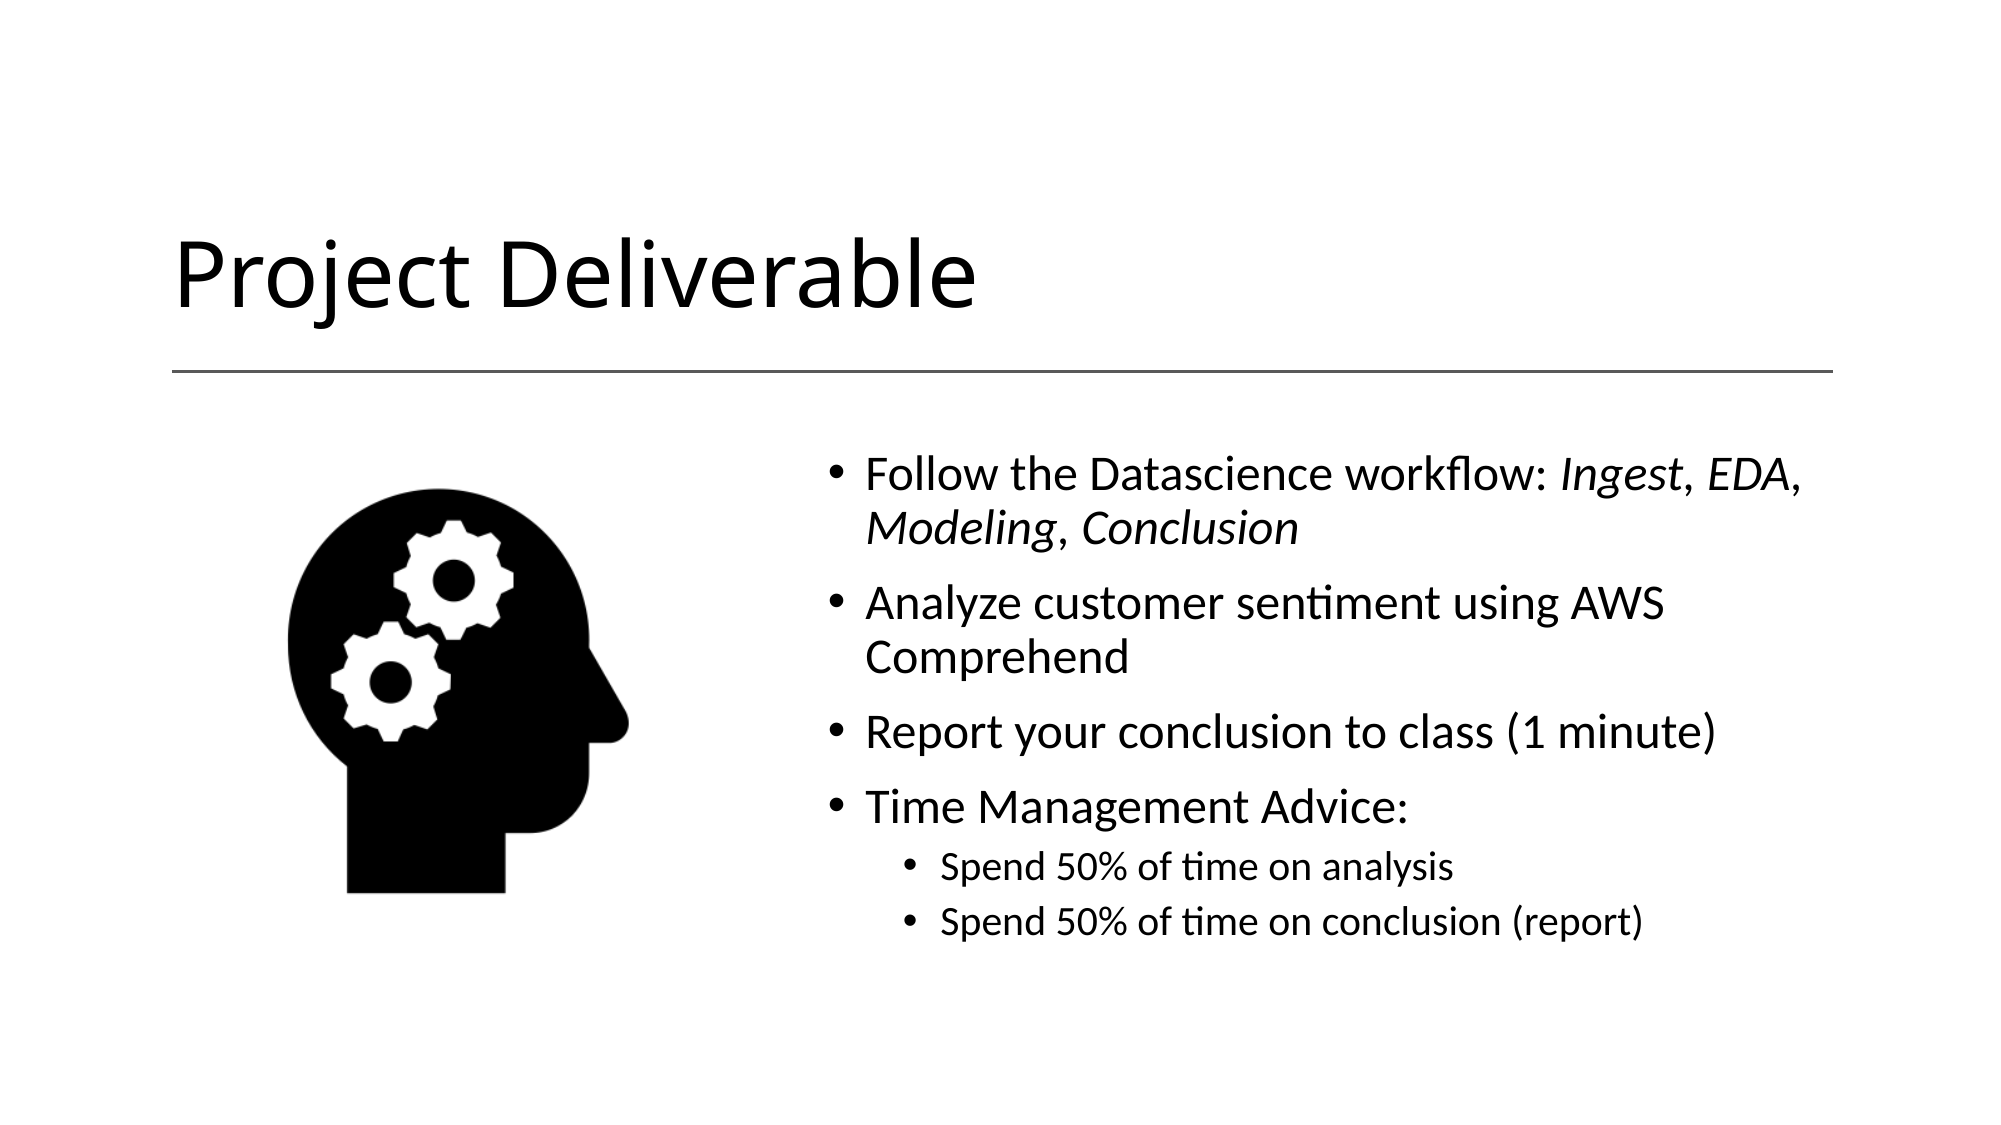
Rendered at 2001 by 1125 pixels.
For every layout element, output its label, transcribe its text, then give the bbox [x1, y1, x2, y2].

list Follow the Datascience workflow: Ingest, EDA, Modeling, Conclusion Analyze customer sentiment using AWS Comprehend Report your conclusion to class (1 minute) Time Management Advice: Spend 50% of time on analysis Spend 50% of time on conclusion (report) [812, 440, 1844, 968]
title Project Deliverable [157, 160, 1895, 335]
picture [218, 461, 699, 942]
